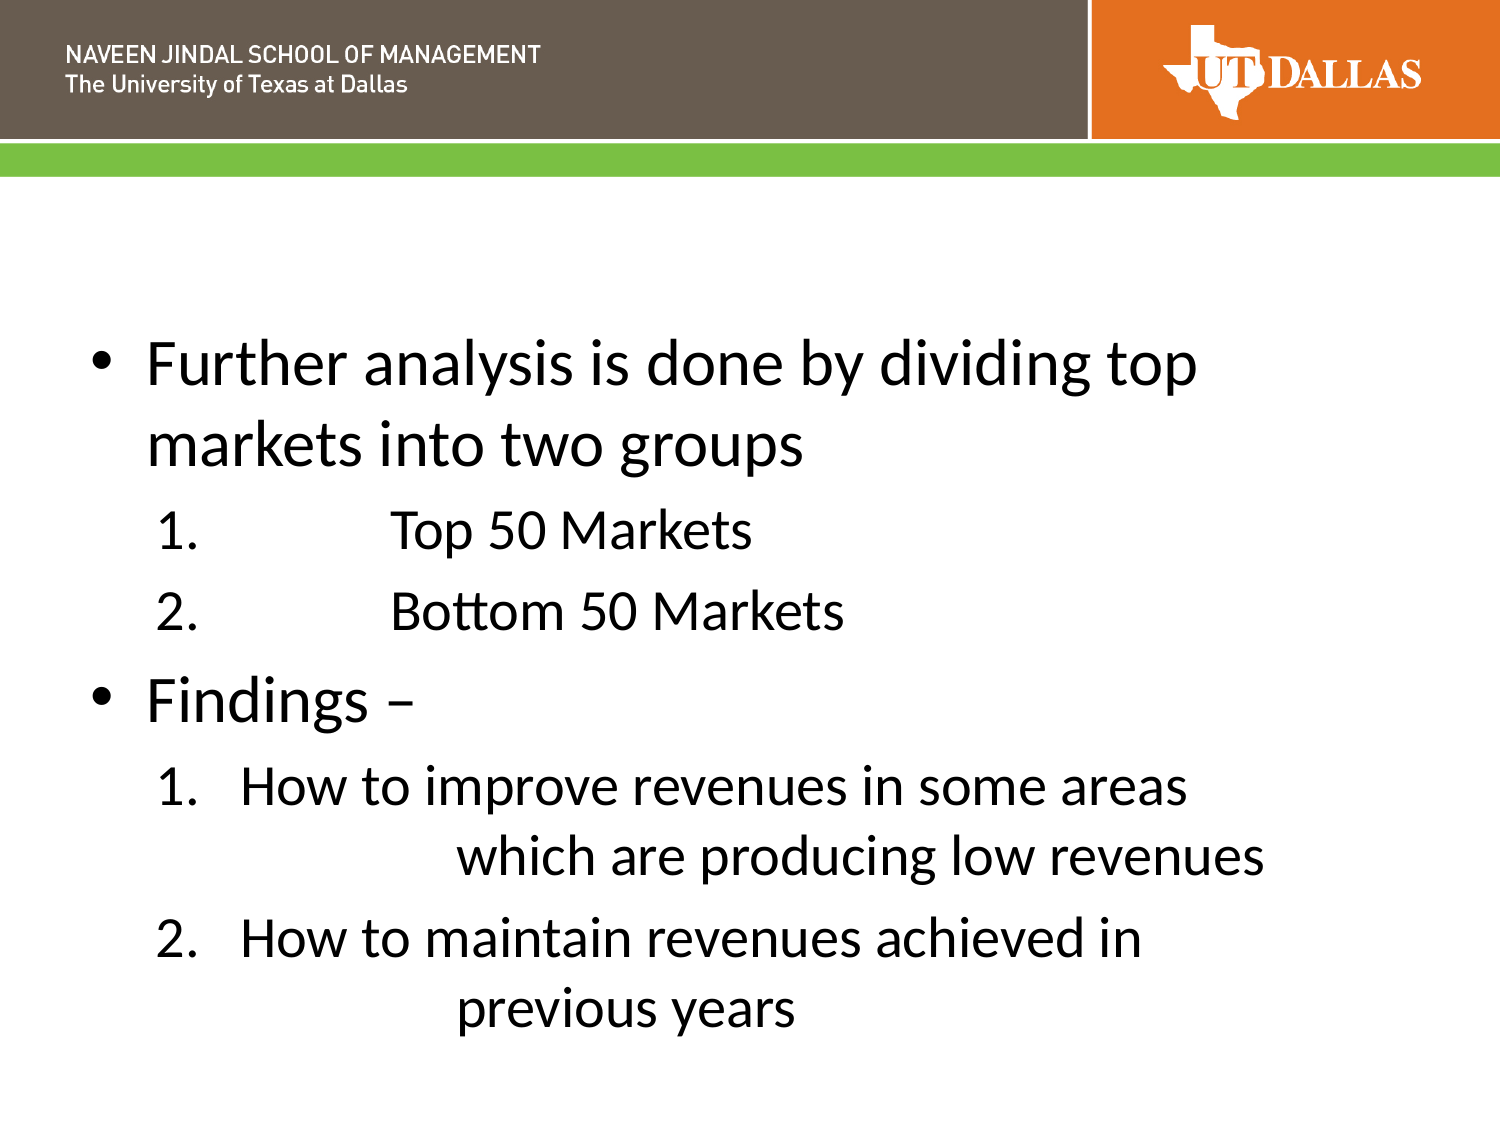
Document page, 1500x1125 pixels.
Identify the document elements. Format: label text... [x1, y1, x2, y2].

list Further analysis is done by dividing top markets into two groups Top 50 Markets Bottom 50 Markets Findings – How to improve revenues in some areas which are producing low revenues How to maintain revenues achieved in previous years [75, 311, 1425, 1064]
picture [0, 0, 1500, 1125]
